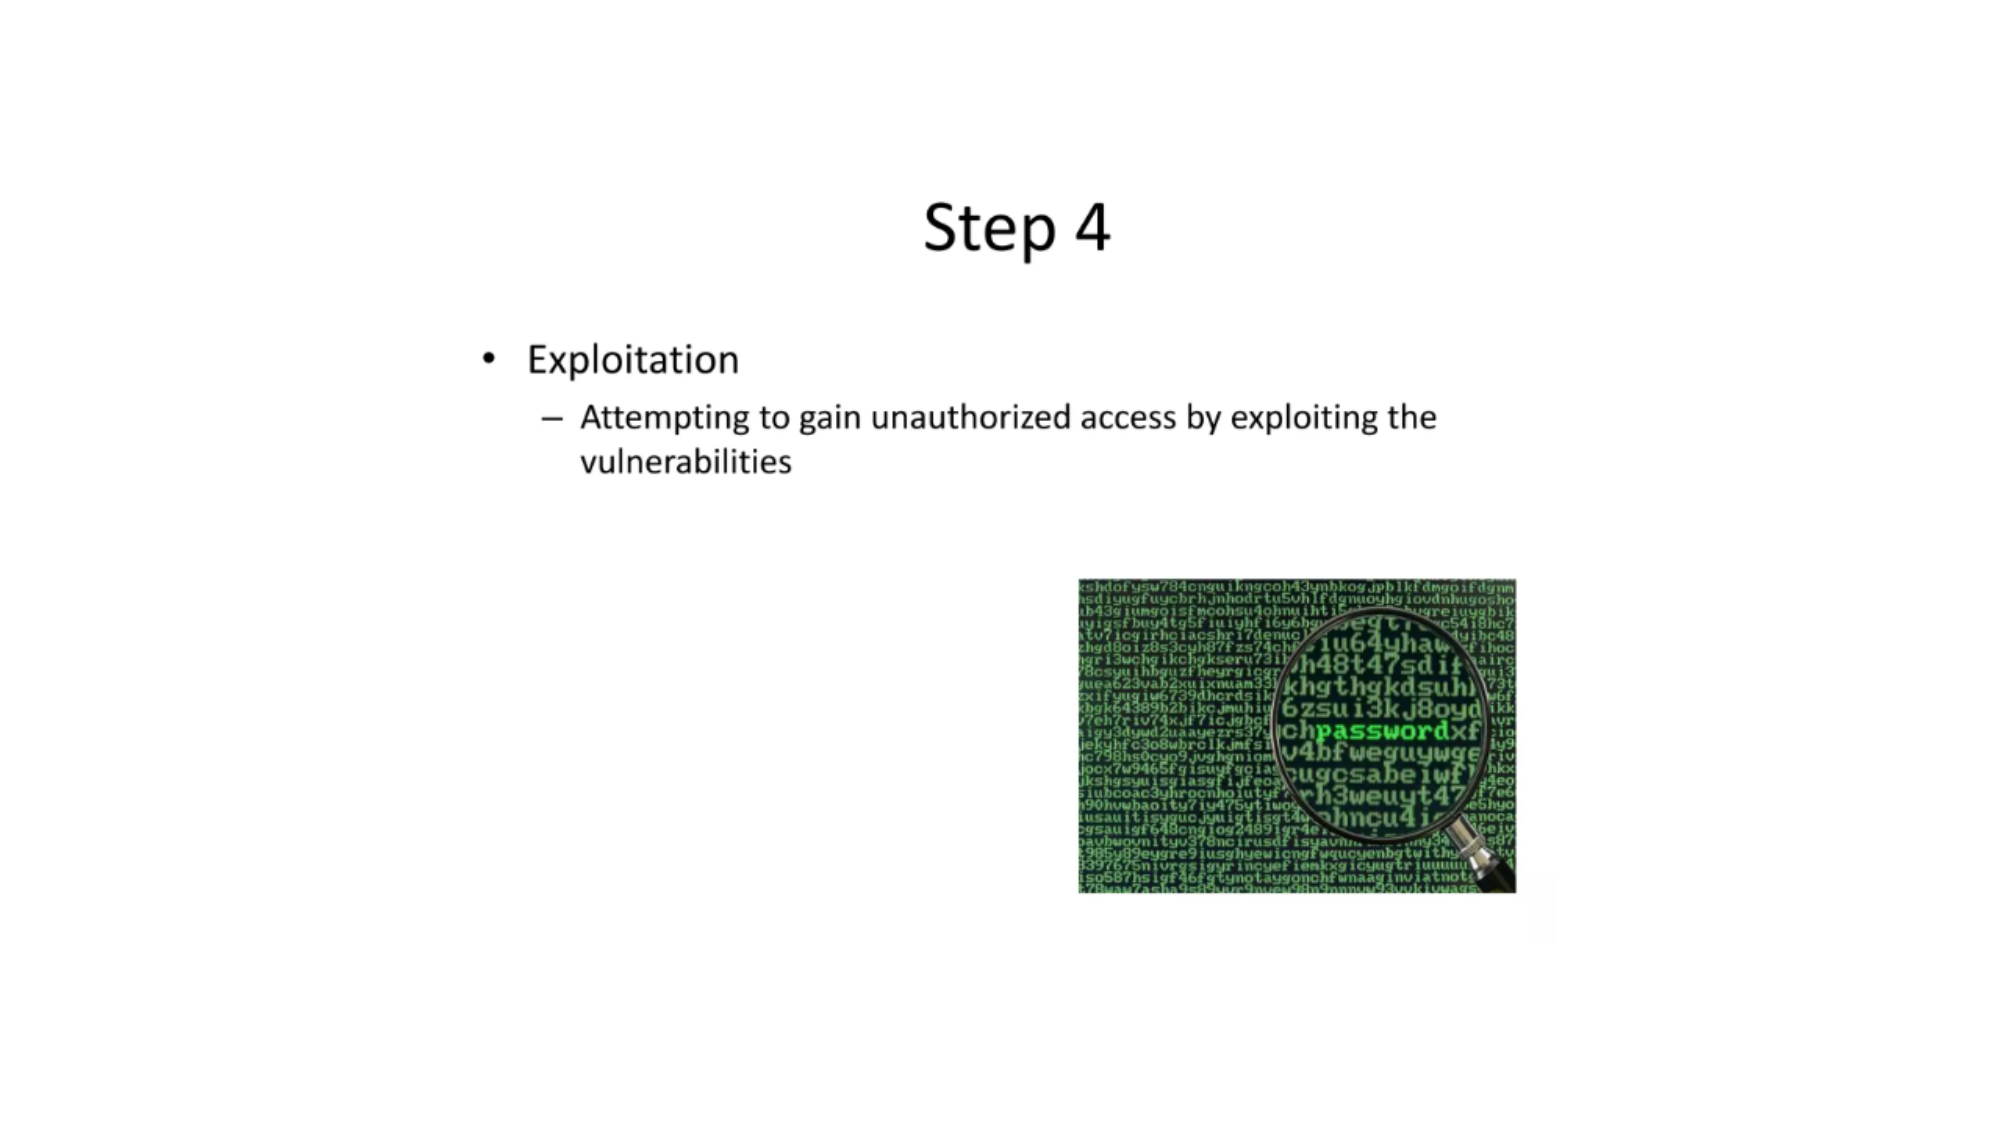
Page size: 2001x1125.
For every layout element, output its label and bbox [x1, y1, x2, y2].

picture [444, 180, 1556, 945]
